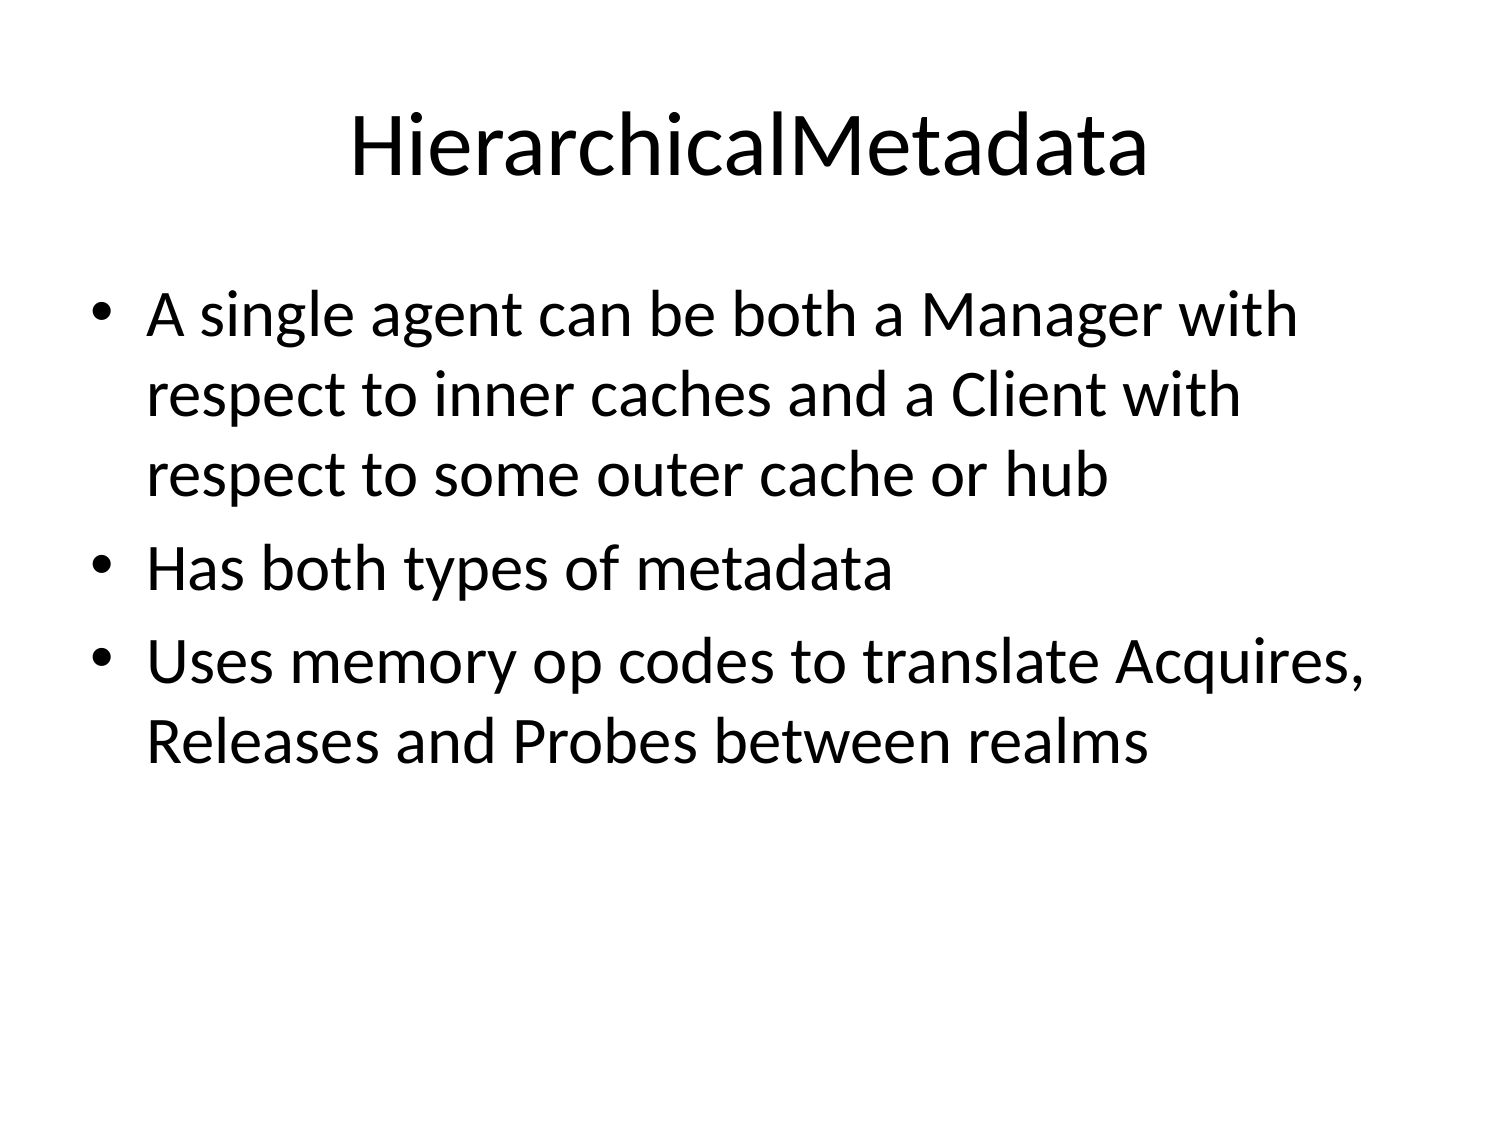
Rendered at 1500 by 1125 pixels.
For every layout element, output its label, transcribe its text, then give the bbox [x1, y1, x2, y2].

title HierarchicalMetadata [75, 45, 1425, 233]
list A single agent can be both a Manager with respect to inner caches and a Client with respect to some outer cache or hub Has both types of metadata Uses memory op codes to translate Acquires, Releases and Probes between realms [75, 262, 1425, 1005]
